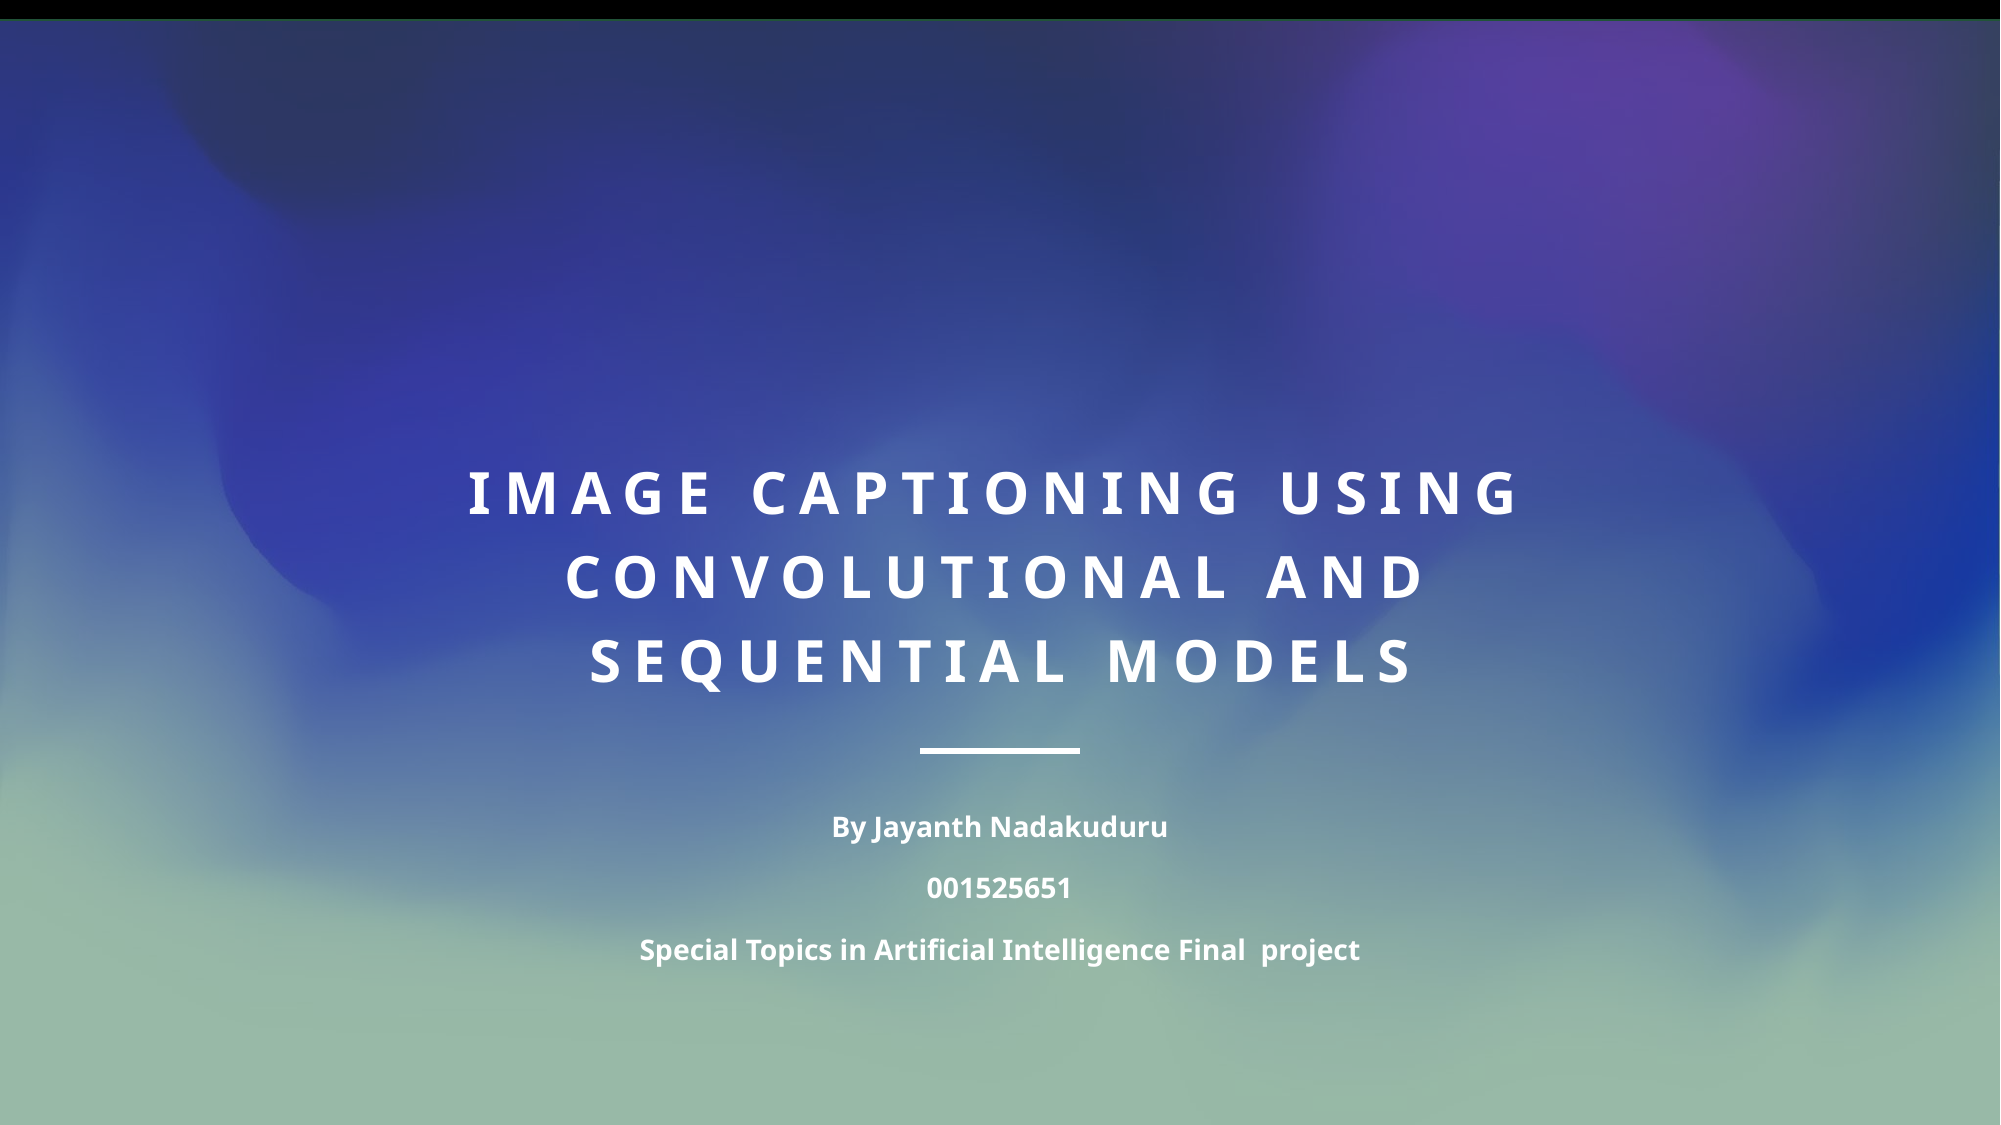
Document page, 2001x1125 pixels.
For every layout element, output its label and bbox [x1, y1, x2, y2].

picture [0, 21, 2000, 1125]
text_box [0, 0, 2000, 19]
